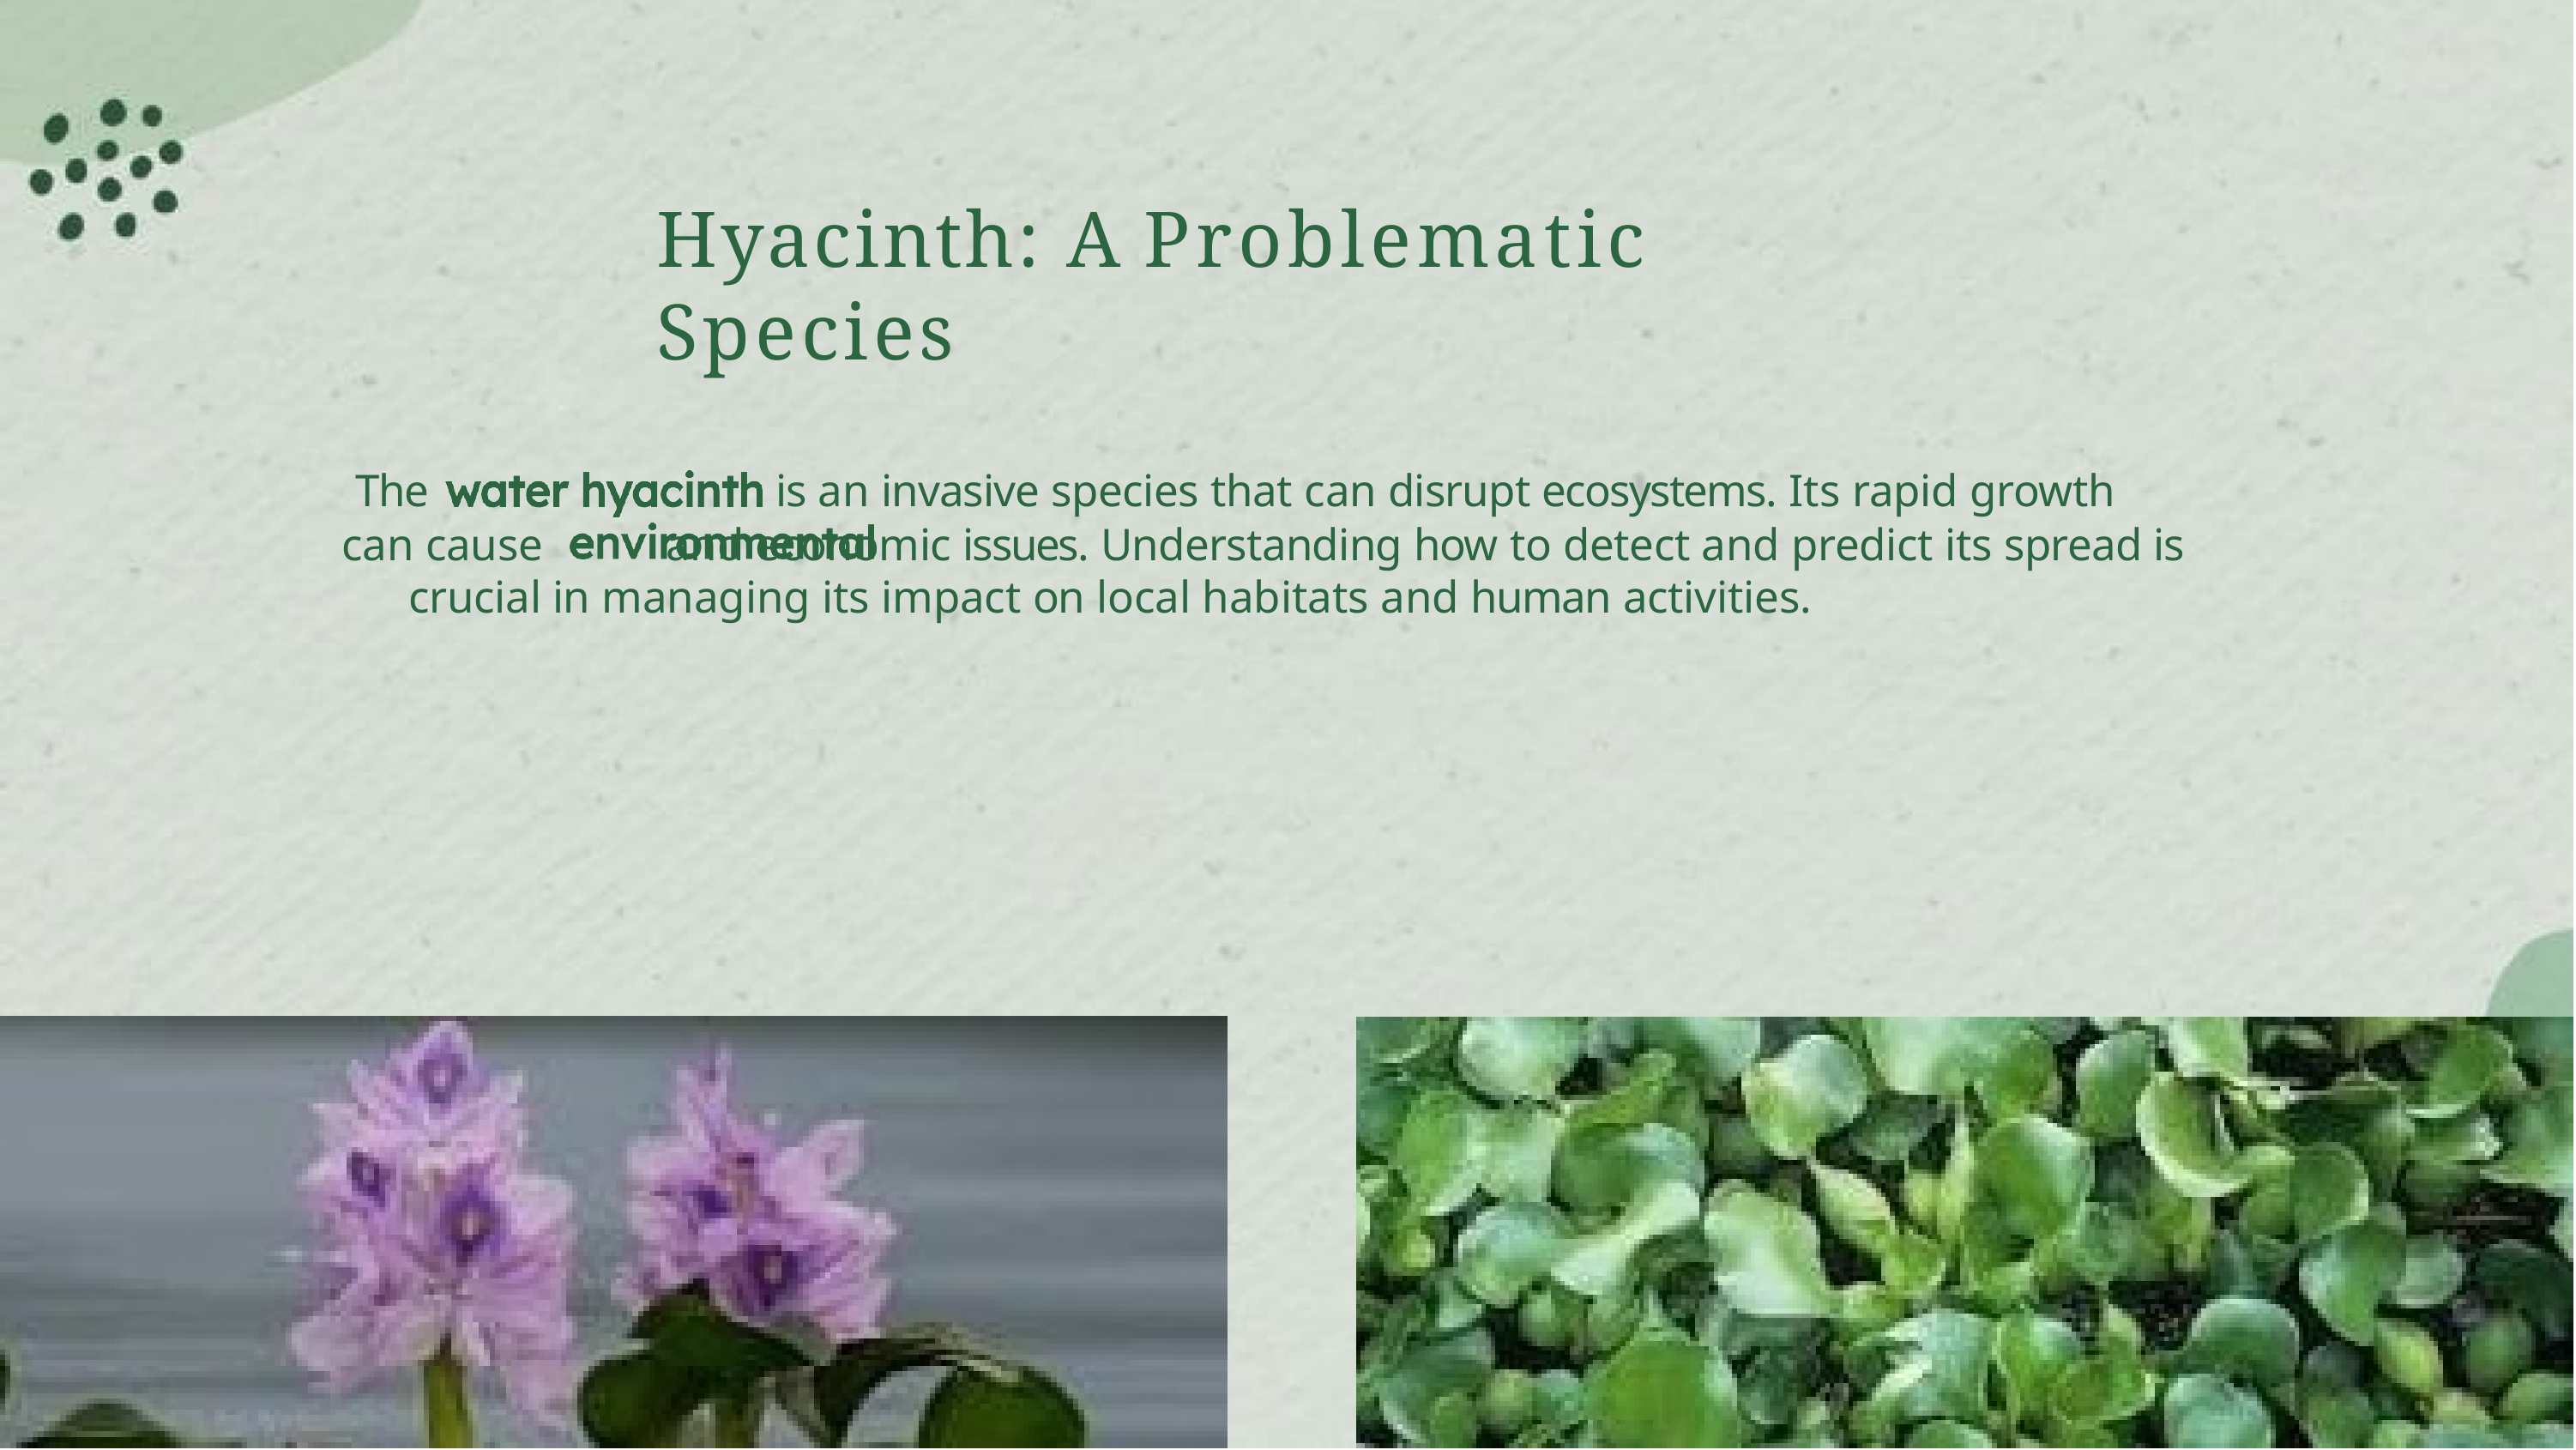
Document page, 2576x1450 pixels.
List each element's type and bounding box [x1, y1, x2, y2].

text_box [0, 1016, 1228, 1448]
picture [0, 0, 2574, 1448]
